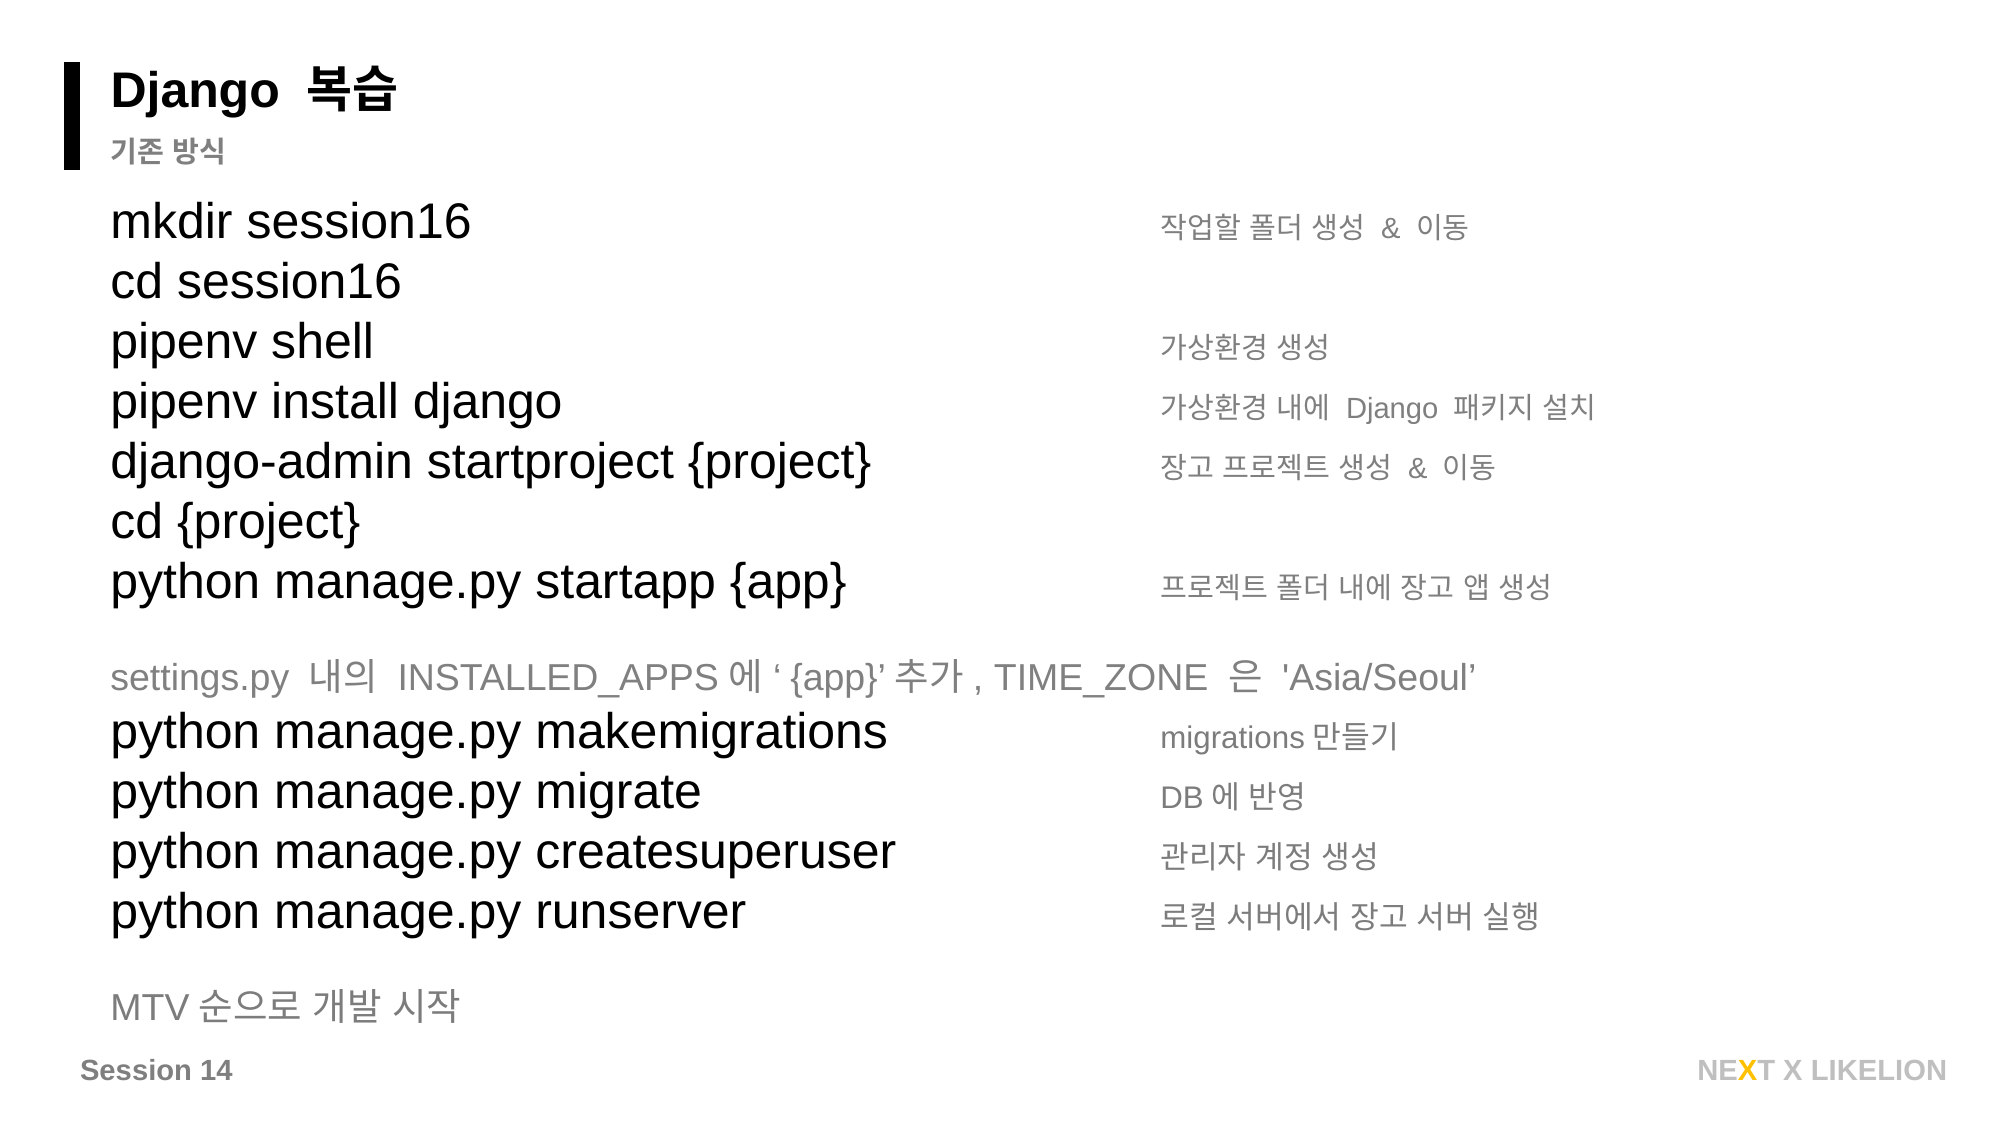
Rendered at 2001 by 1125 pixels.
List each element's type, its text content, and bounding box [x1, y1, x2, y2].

text_box Session 14 [65, 1044, 253, 1095]
text_box [64, 63, 80, 170]
text_box mkdir session16 작업할 폴더 생성 & 이동 cd session16 pipenv shell 가상환경 생성 pipenv install django 가상환경 내에 Django 패키지 설치 django-admin startproject {project} 장고 프로젝트 생성 & 이동 cd {project} python manage.py startapp {app} 프로젝트 폴더 내에 장고 앱 생성 settings.py 내의 INSTALLED_APPS에 ‘{app}’추가, TIME_ZONE 은 'Asia/Seoul’ python manage.py makemigrations migrations만들기 python manage.py migrate DB에 반영 python manage.py createsuperuser 관리자 계정 생성 python manage.py runserver 로컬 서버에서 장고 서버 실행 MTV순으로 개발 시작 [95, 180, 1763, 1036]
text_box Django 복습 [95, 49, 448, 125]
text_box NEXT X LIKELION [1682, 1044, 1965, 1095]
text_box 기존 방식 [95, 125, 310, 176]
